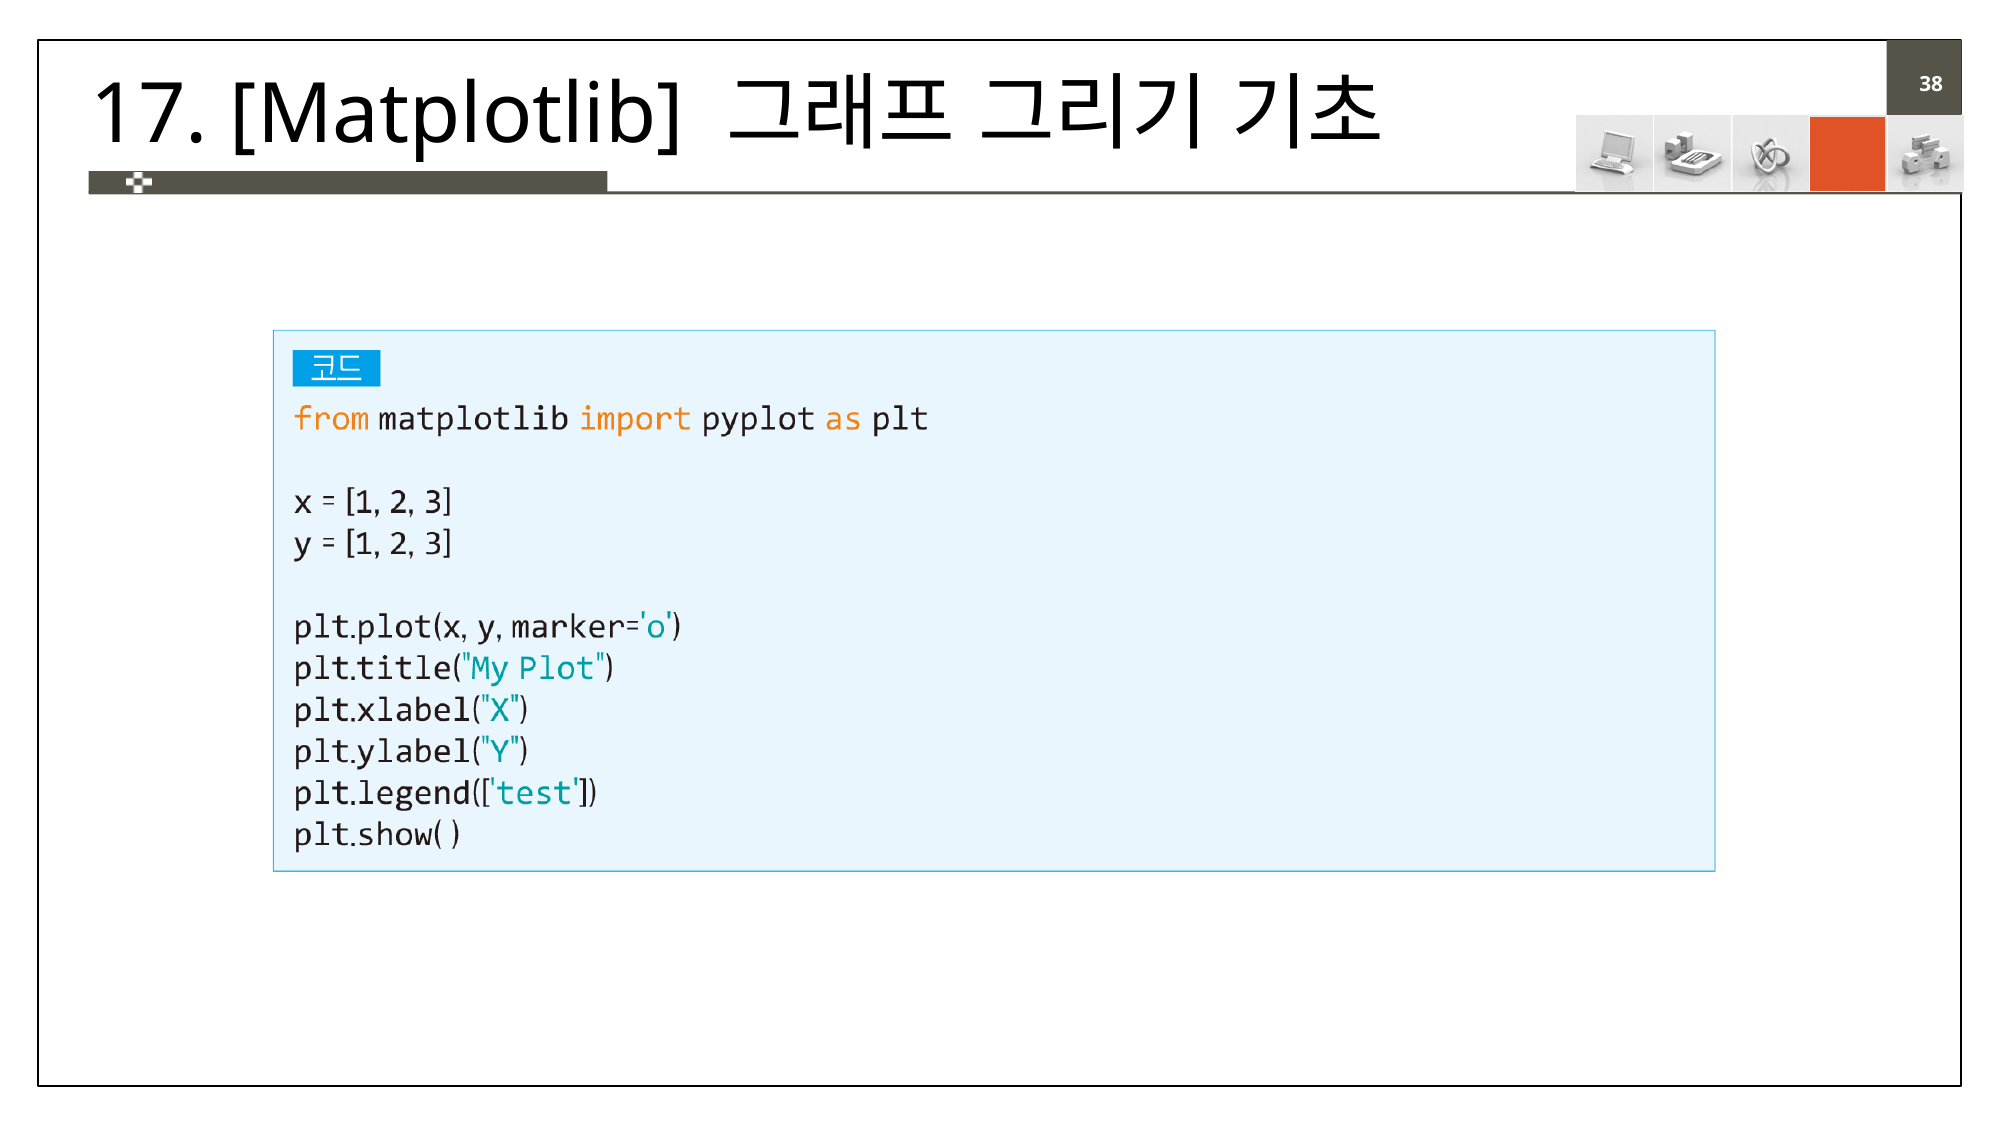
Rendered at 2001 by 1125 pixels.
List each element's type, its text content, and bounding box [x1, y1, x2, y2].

title 17. [Matplotlib] 그래프 그리기 기초 [76, 62, 1808, 208]
picture [1808, 114, 1964, 192]
picture [229, 310, 1771, 890]
